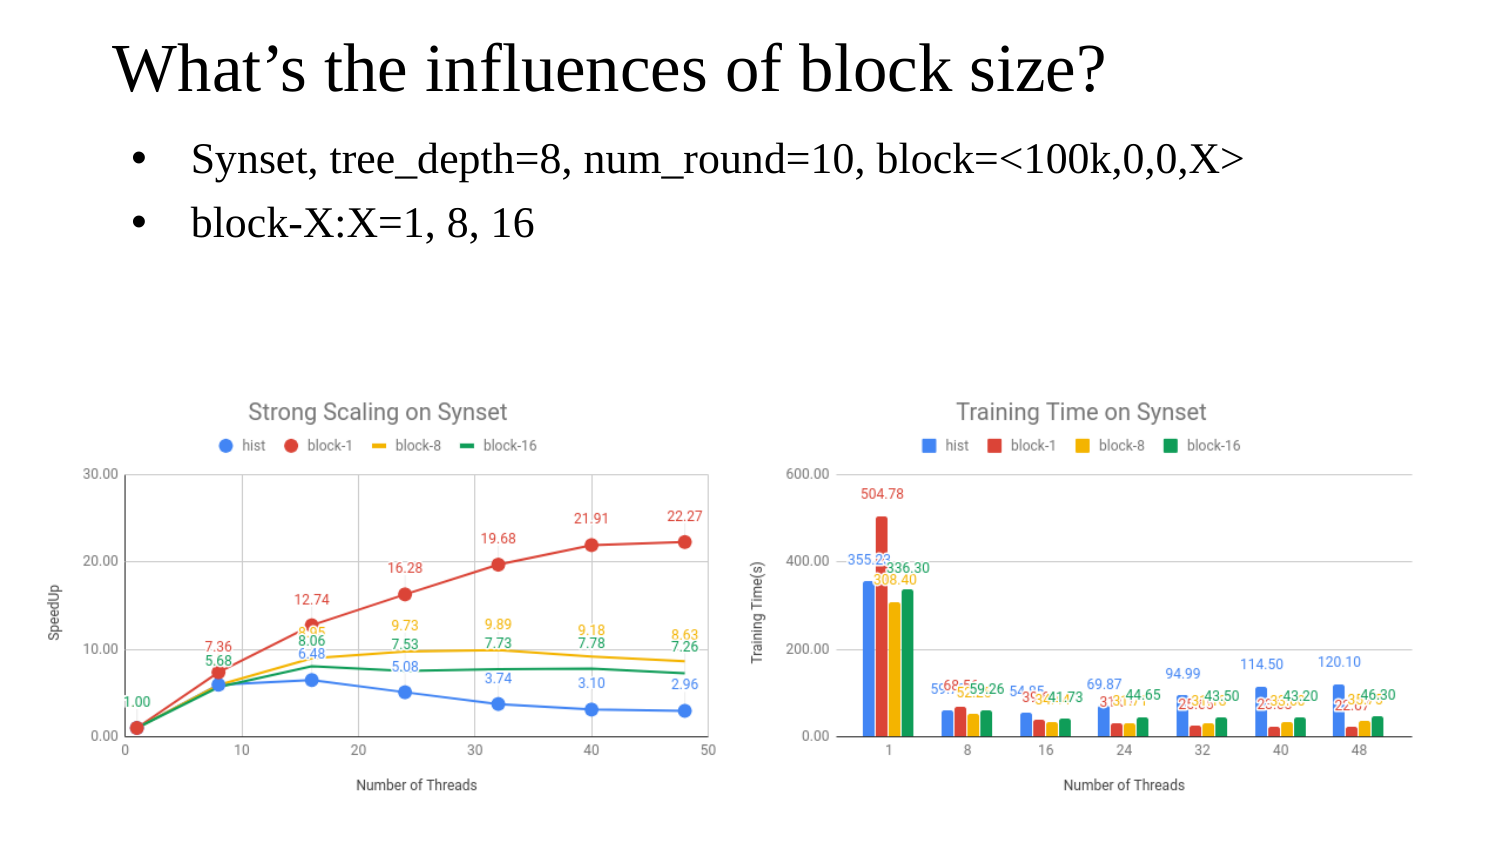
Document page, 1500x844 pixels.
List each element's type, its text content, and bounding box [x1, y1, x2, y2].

list Synset, tree_depth=8, num_round=10, block=<100k,0,0,X> block-X:X=1, 8, 16 [104, 130, 1399, 377]
picture [26, 379, 1434, 815]
title What’s the influences of block size? [101, 19, 1396, 120]
